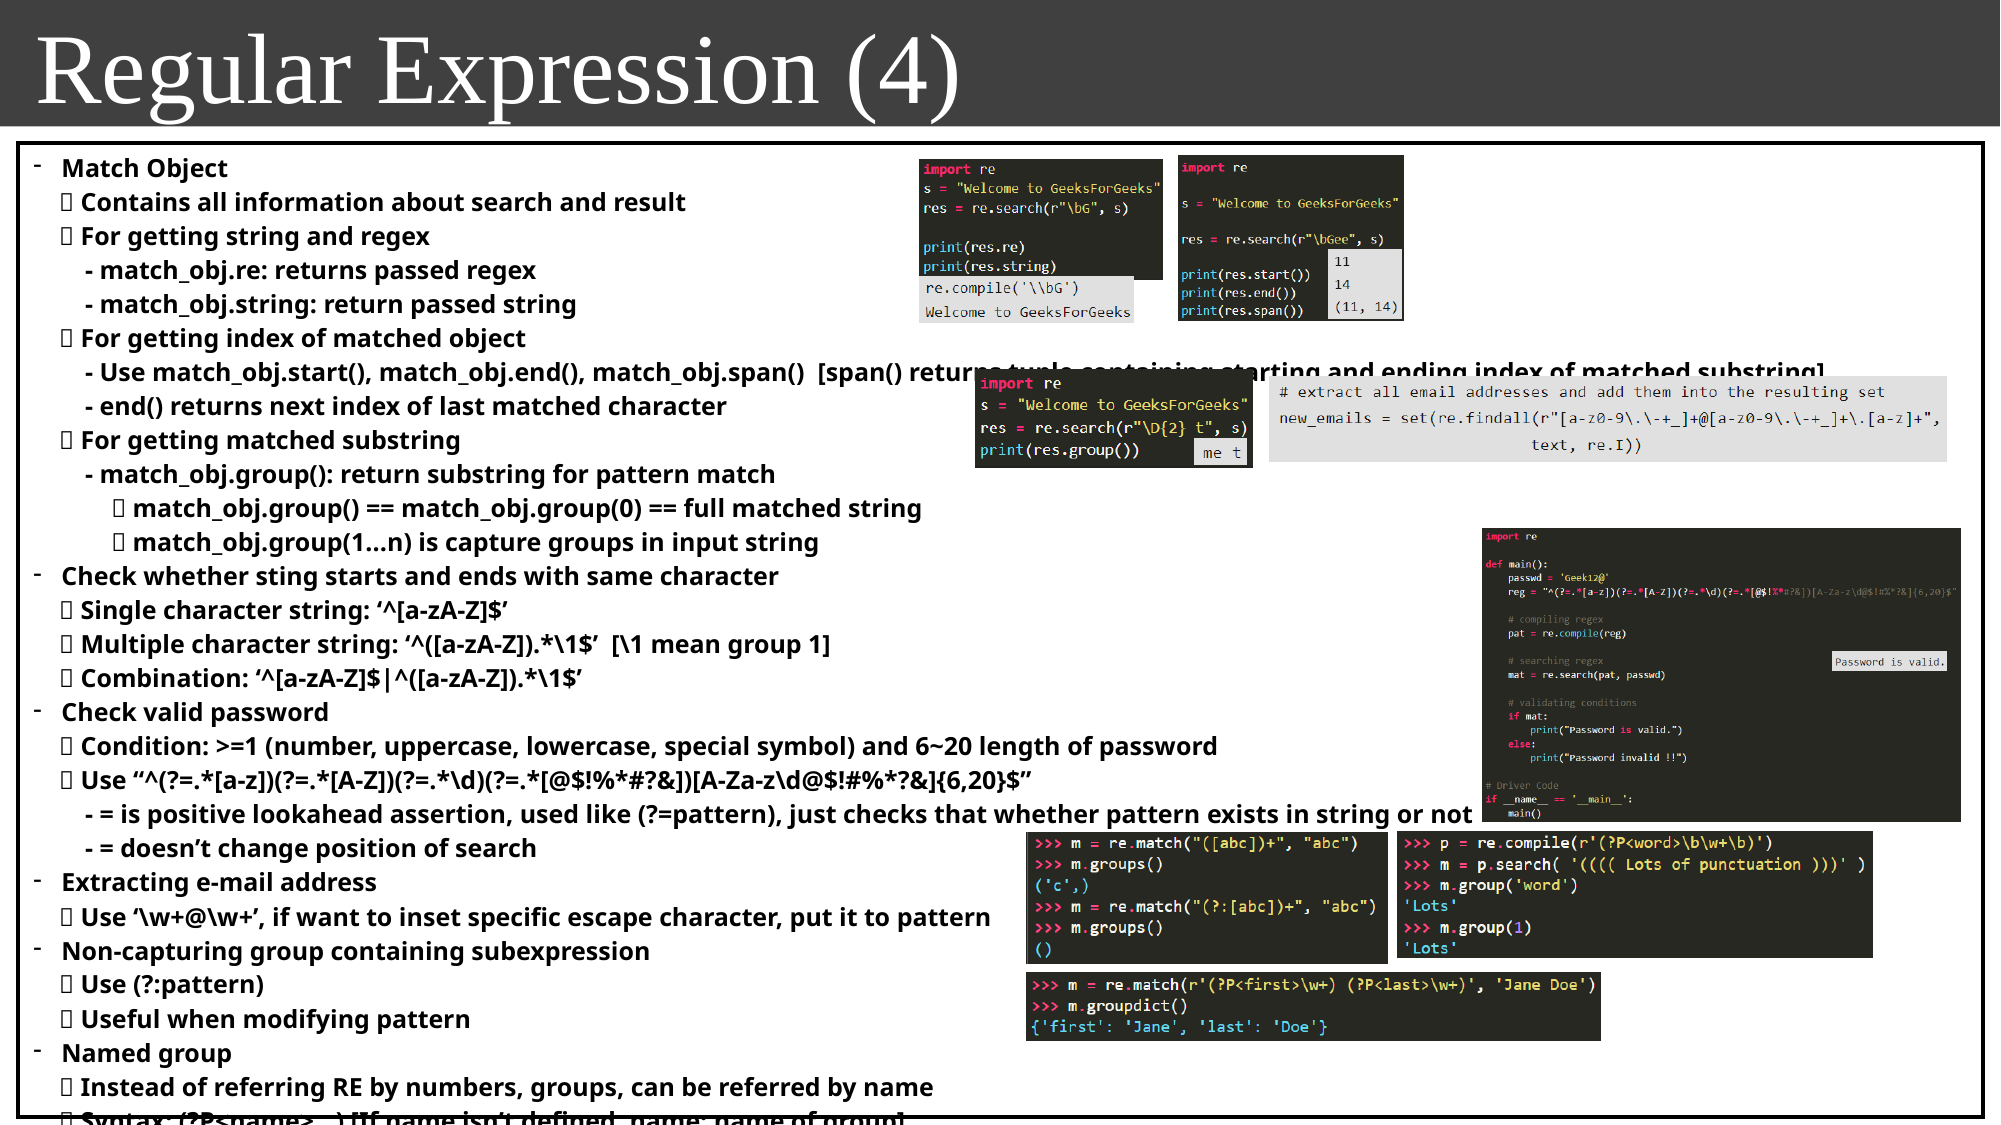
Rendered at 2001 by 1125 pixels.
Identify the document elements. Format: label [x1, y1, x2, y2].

table_header [20, 145, 1981, 1115]
text_box [975, 369, 1253, 468]
picture [1026, 832, 1388, 964]
text_box [919, 159, 1163, 323]
picture [1397, 831, 1873, 959]
picture [1269, 376, 1947, 462]
text_box [20, 0, 1243, 131]
text_box [1178, 155, 1404, 321]
picture [1026, 972, 1601, 1041]
text_box [1482, 528, 1961, 822]
